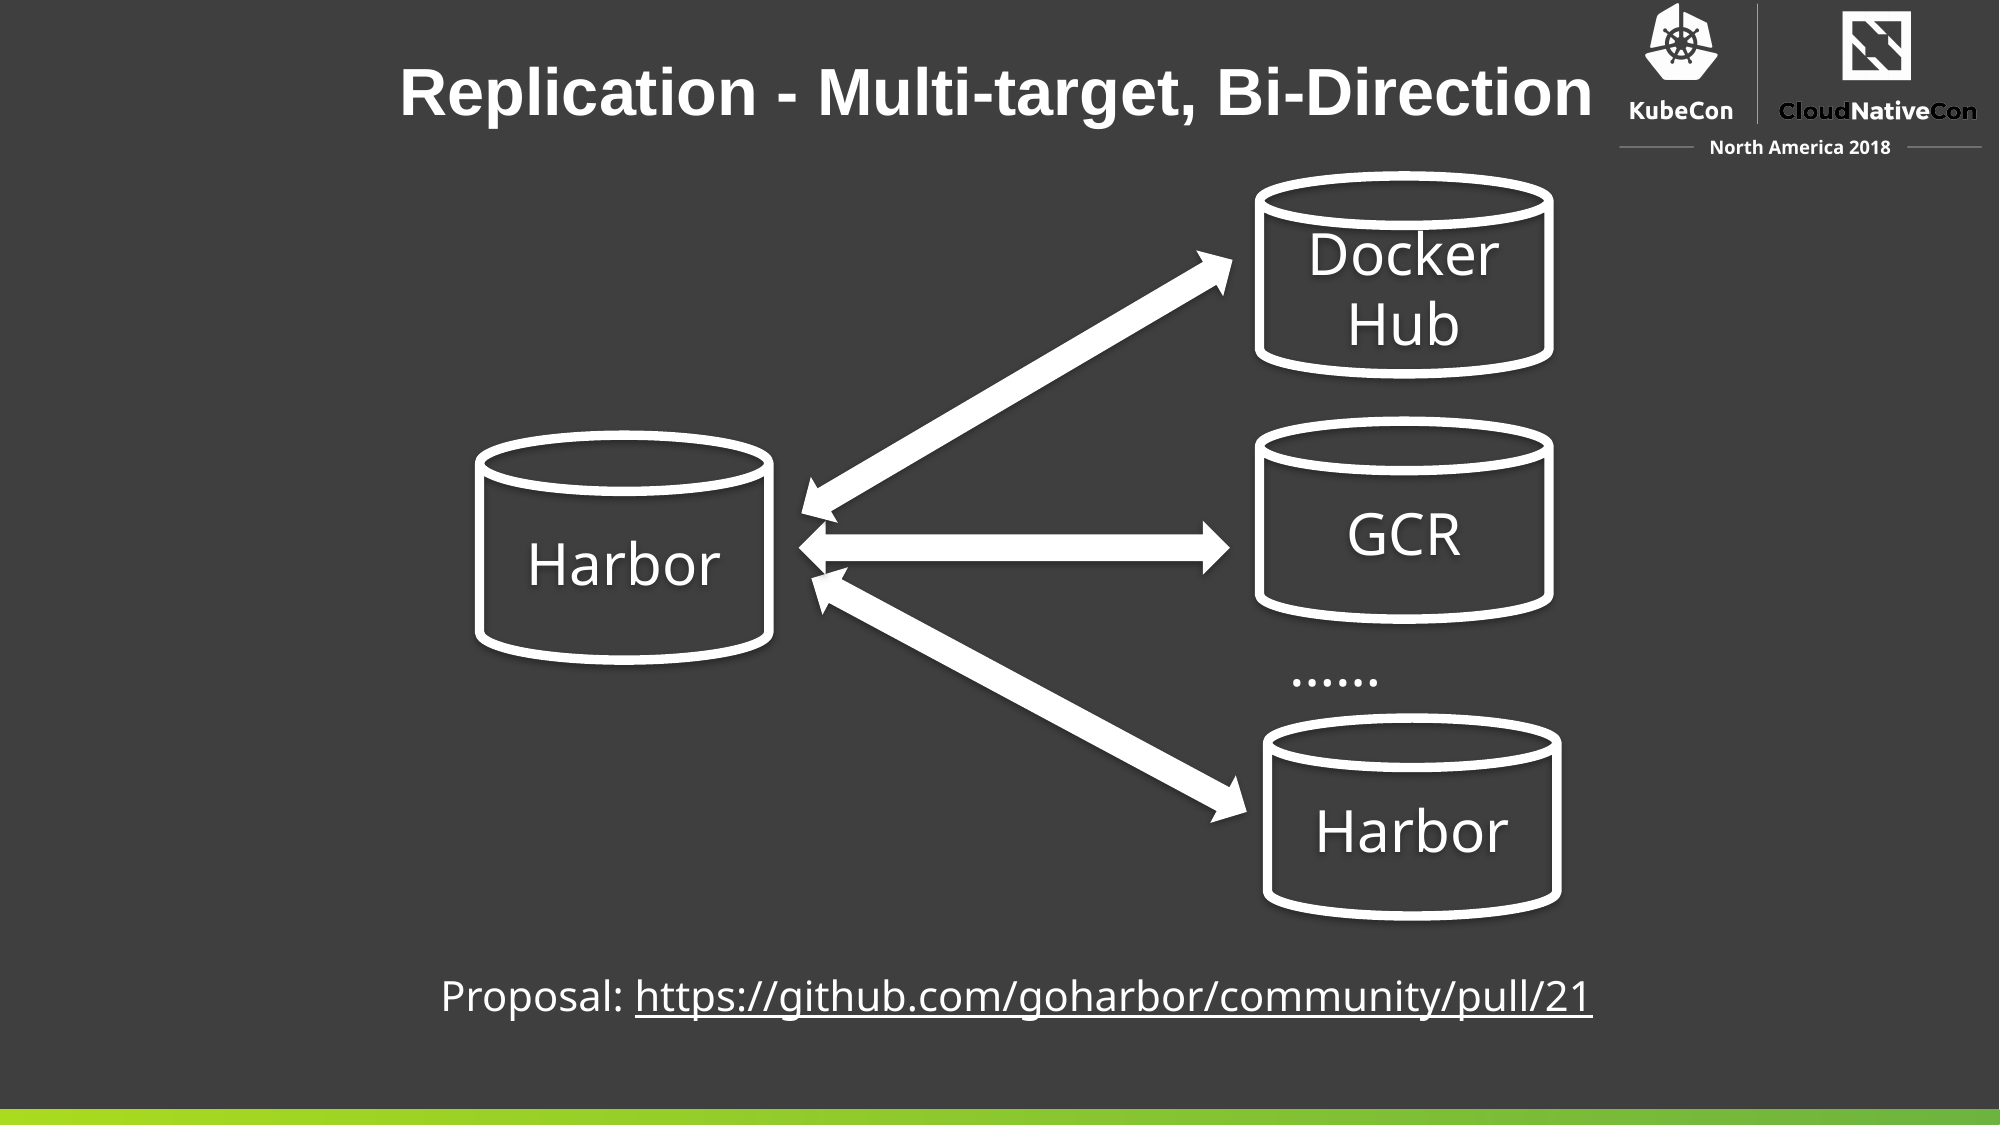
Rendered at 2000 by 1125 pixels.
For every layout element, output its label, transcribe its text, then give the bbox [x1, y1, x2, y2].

text_box [798, 520, 1231, 576]
text_box Harbor [478, 434, 770, 661]
title Replication - Multi-target, Bi-Direction [95, 67, 1900, 131]
text_box [800, 249, 1234, 524]
text_box GCR [1258, 420, 1550, 620]
text_box …… [1289, 628, 1600, 699]
text_box [810, 570, 1248, 824]
text_box Proposal: https://github.com/goharbor/community/pull/21 [425, 962, 1609, 1028]
text_box Docker Hub [1258, 175, 1550, 375]
text_box Harbor [1266, 717, 1558, 917]
